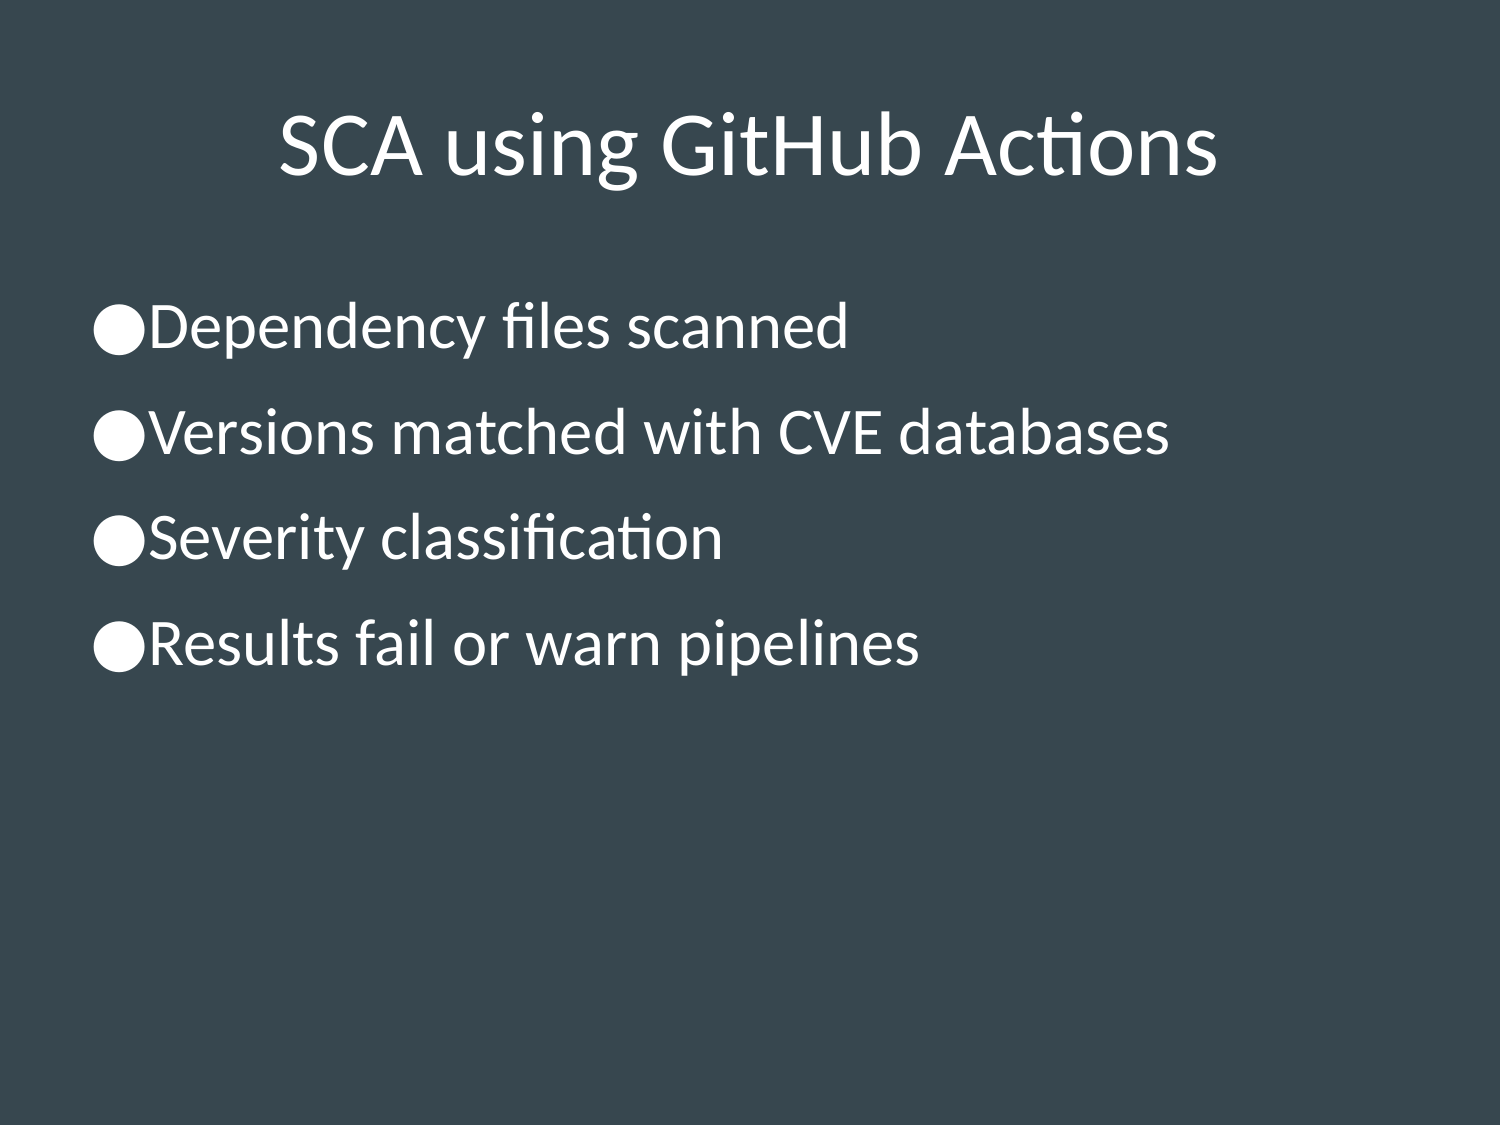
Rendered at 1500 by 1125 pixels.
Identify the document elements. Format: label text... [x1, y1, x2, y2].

list Dependency files scanned Versions matched with CVE databases Severity classification Results fail or warn pipelines [75, 262, 1425, 1005]
title SCA using GitHub Actions [75, 45, 1425, 233]
